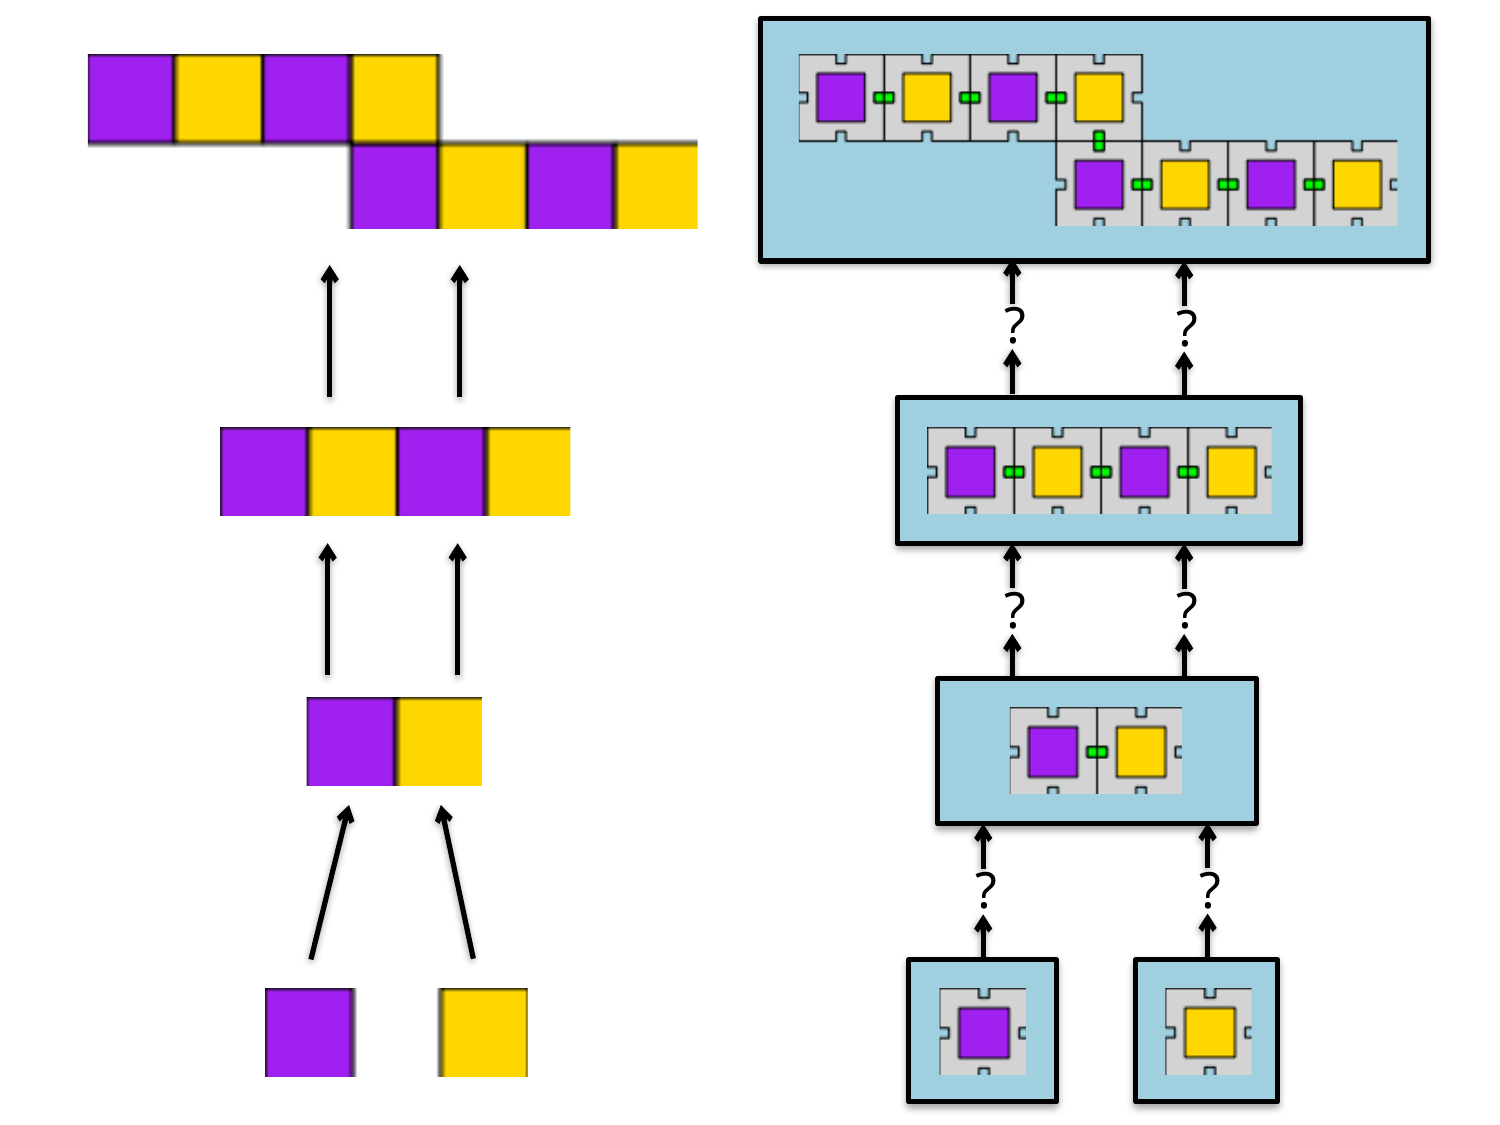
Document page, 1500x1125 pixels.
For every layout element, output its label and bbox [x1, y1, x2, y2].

picture [1009, 707, 1183, 794]
picture [798, 54, 1398, 226]
text_box [897, 397, 1301, 680]
text_box [219, 427, 571, 676]
text_box [908, 959, 1278, 1103]
text_box [937, 677, 1257, 957]
text_box [306, 697, 483, 960]
picture [264, 988, 528, 1077]
picture [926, 427, 1272, 515]
text_box [87, 54, 698, 397]
text_box [760, 18, 1430, 397]
